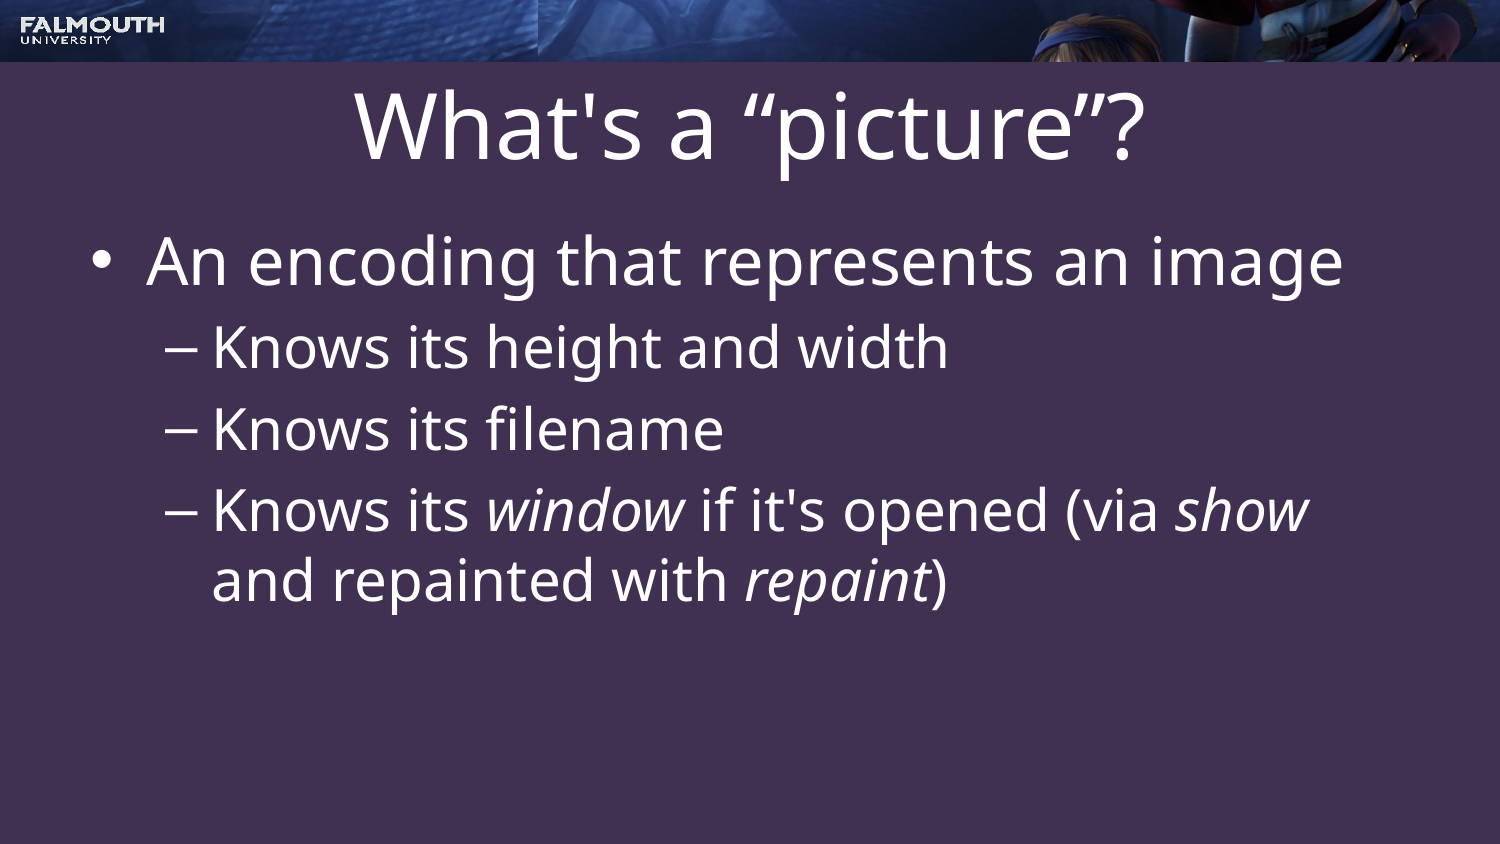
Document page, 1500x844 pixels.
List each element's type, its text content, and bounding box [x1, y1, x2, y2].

title What's a “picture”? [75, 52, 1425, 194]
list An encoding that represents an image Knows its height and width Knows its filename Knows its window if it's opened (via show and repainted with repaint) [75, 210, 1425, 768]
picture [0, 0, 1500, 62]
